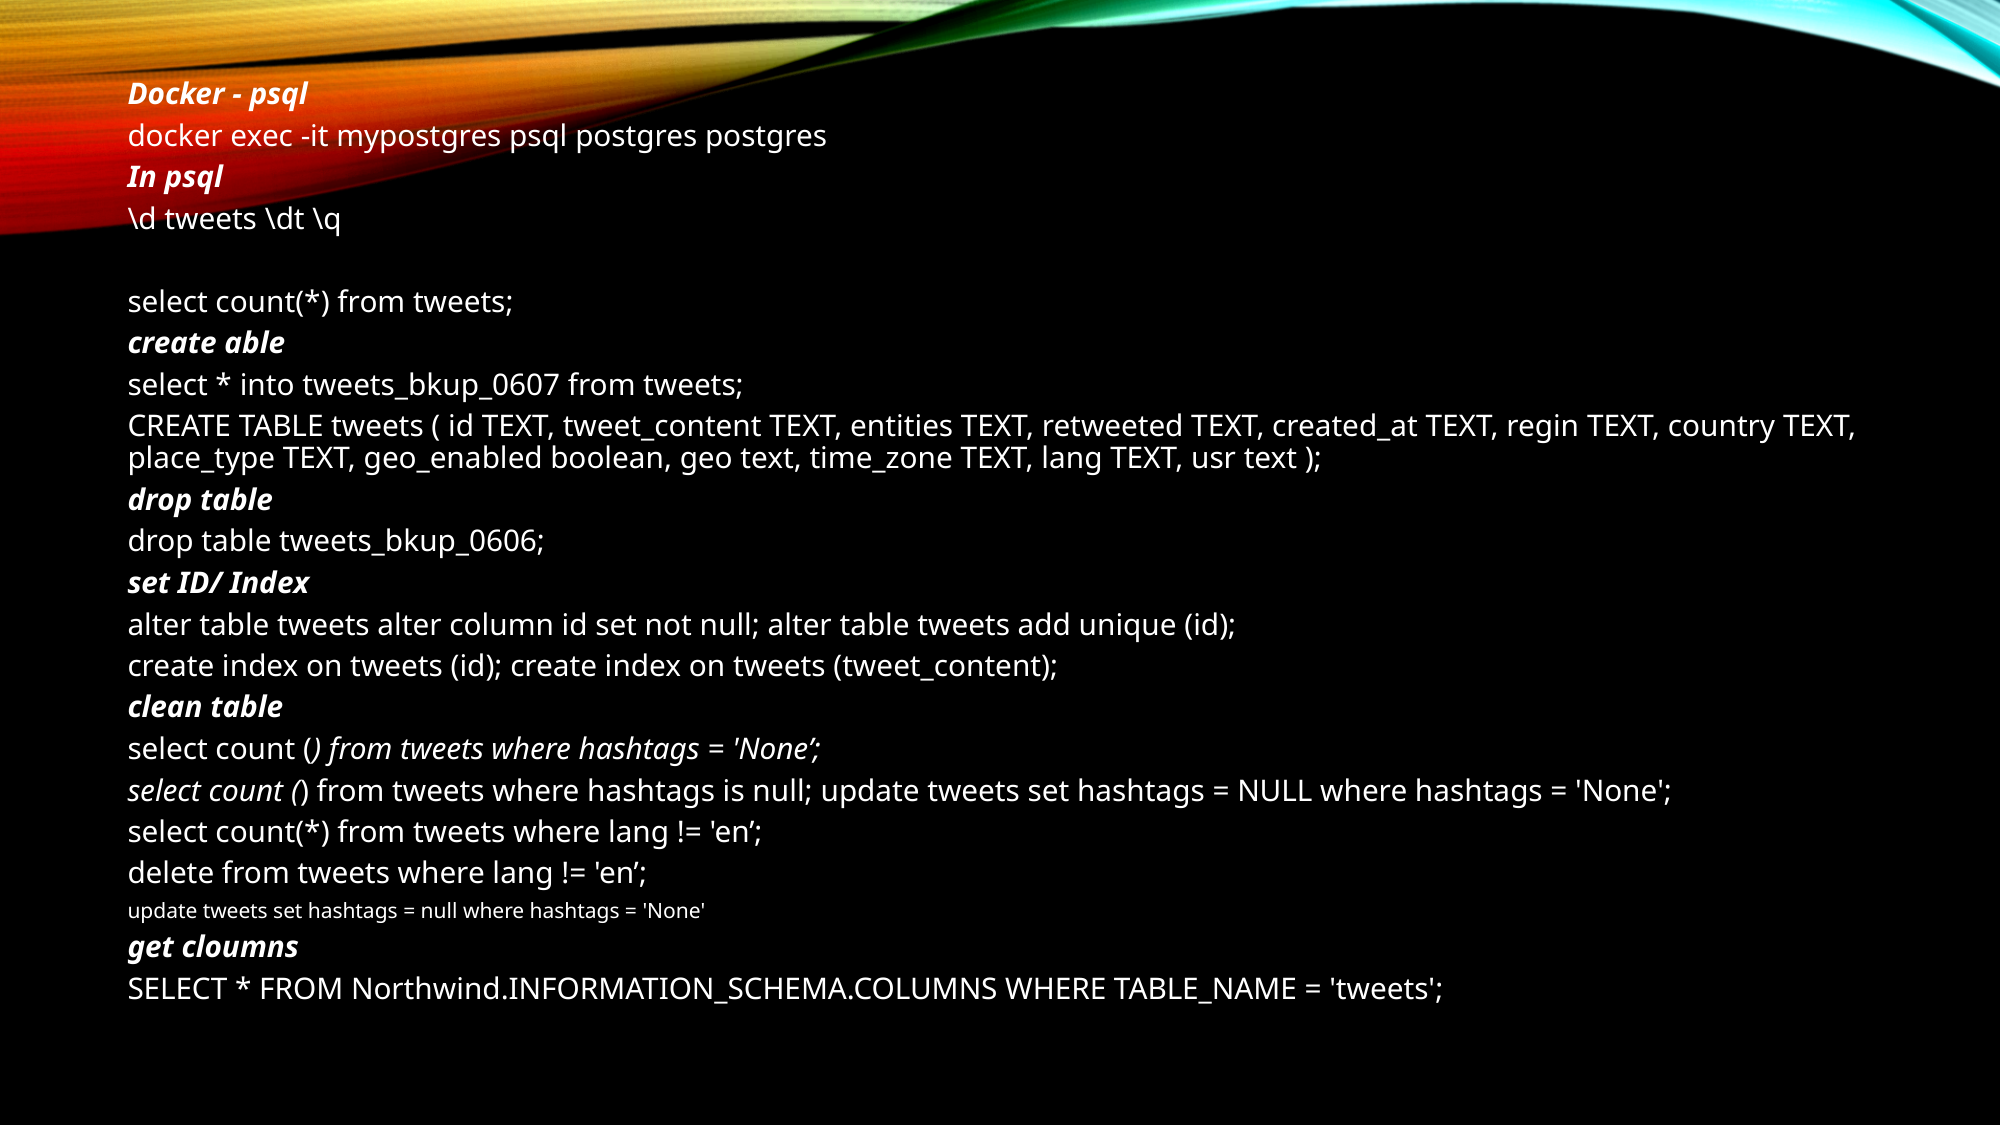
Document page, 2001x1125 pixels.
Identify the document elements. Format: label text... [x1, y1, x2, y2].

list Docker - psql docker exec -it mypostgres psql postgres postgres In psql \d tweets \dt \q select count(*) from tweets; create able select * into tweets_bkup_0607 from tweets; CREATE TABLE tweets ( id TEXT, tweet_content TEXT, entities TEXT, retweeted TEXT, created_at TEXT, regin TEXT, country TEXT, place_type TEXT, geo_enabled boolean, geo text, time_zone TEXT, lang TEXT, usr text ); drop table drop table tweets_bkup_0606; set ID/ Index alter table tweets alter column id set not null; alter table tweets add unique (id); create index on tweets (id); create index on tweets (tweet_content); clean table select count () from tweets where hashtags = 'None’; select count () from tweets where hashtags is null; update tweets set hashtags = NULL where hashtags = 'None'; select count(*) from tweets where lang != 'en’; delete from tweets where lang != 'en’; update tweets set hashtags = null where hashtags = 'None' get cloumns SELECT * FROM Northwind.INFORMATION_SCHEMA.COLUMNS WHERE TABLE_NAME = 'tweets'; [112, 71, 1888, 1021]
picture [0, 0, 2000, 237]
